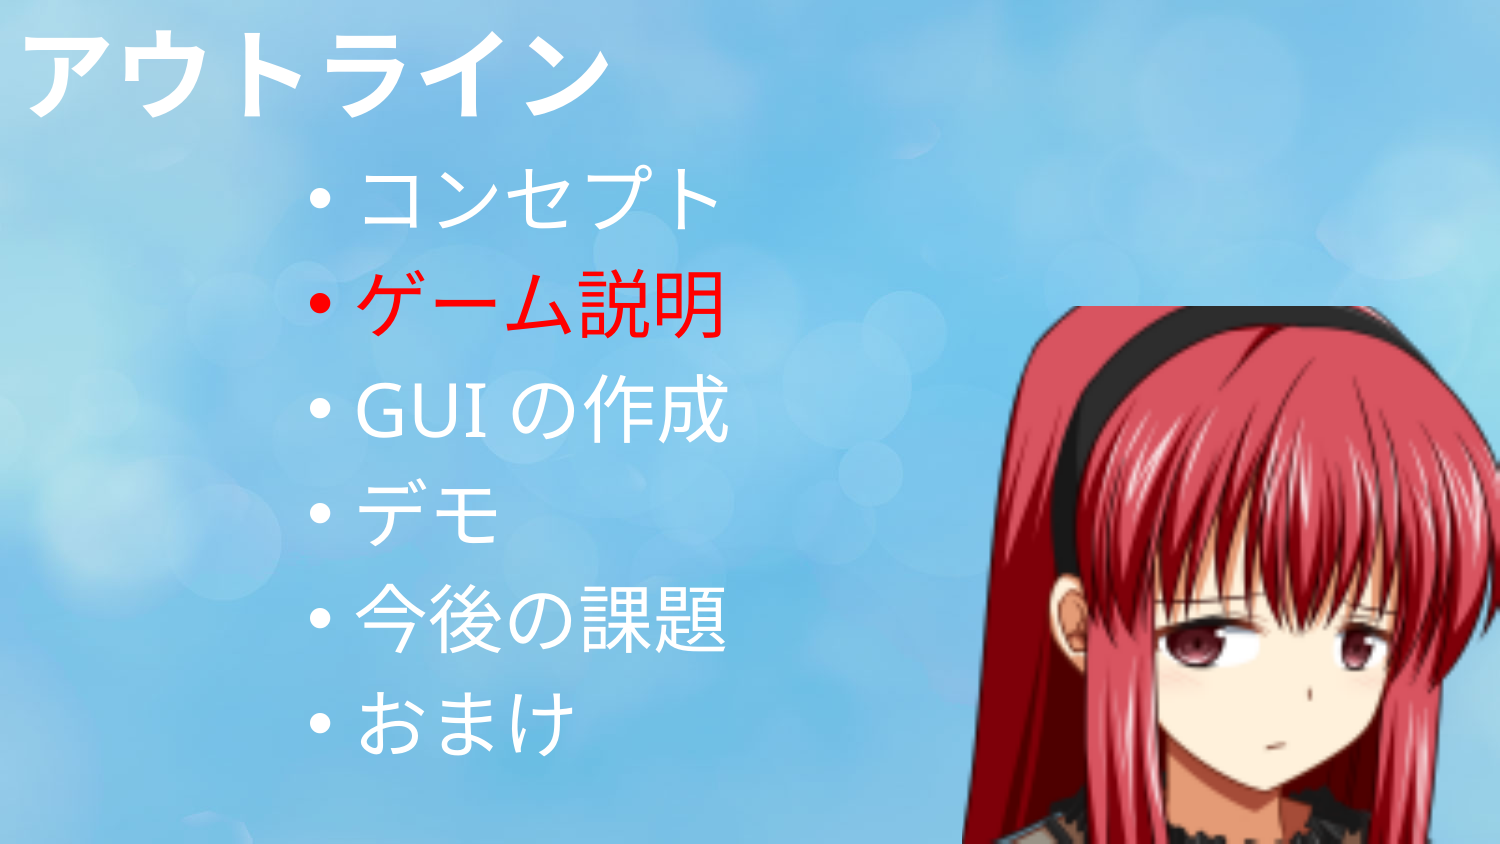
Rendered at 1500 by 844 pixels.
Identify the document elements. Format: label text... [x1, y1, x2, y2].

list コンセプト ゲーム説明 GUIの作成 デモ 今後の課題 おまけ [242, 146, 1471, 760]
picture [0, 146, 1500, 844]
title アウトライン [0, 0, 1500, 146]
